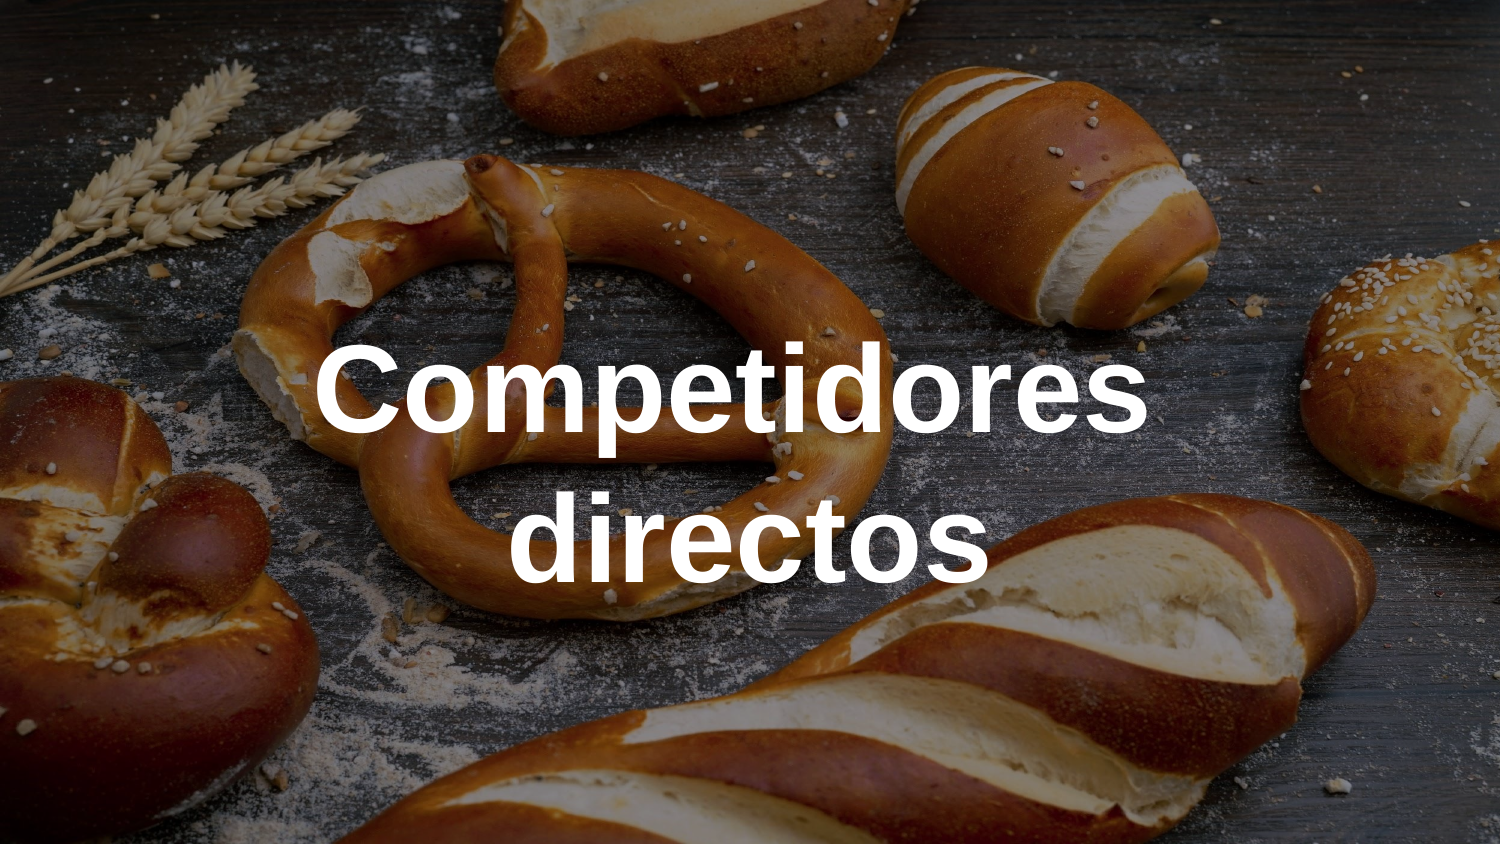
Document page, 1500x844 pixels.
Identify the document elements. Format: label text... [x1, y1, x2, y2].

title Competidores directos [51, 292, 1449, 386]
text_box [0, 0, 1500, 844]
